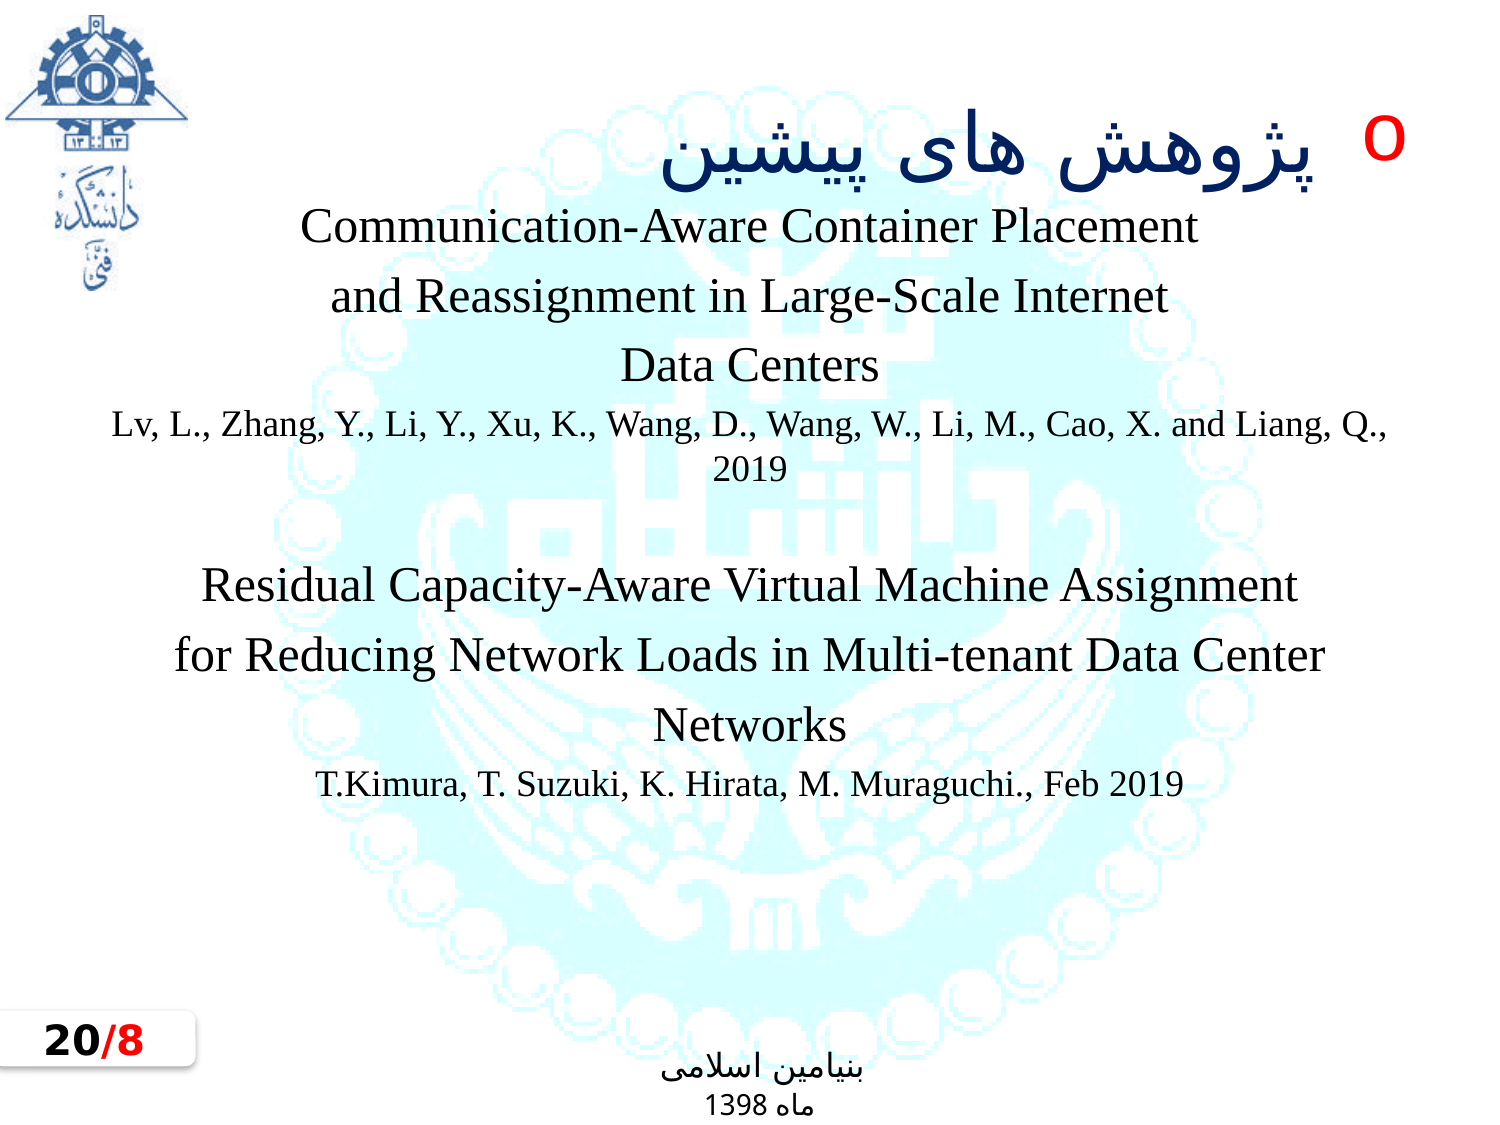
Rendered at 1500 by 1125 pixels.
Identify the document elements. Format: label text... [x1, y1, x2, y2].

slide_number ماه 1398 [584, 1094, 935, 1125]
text_box 8/20 [0, 1010, 196, 1067]
footer بنیامین اسلامی [525, 1034, 1000, 1094]
list Communication-Aware Container Placement and Reassignment in Large-Scale Internet Data Centers Lv, L., Zhang, Y., Li, Y., Xu, K., Wang, D., Wang, W., Li, M., Cao, X. and Liang, Q., 2019 Residual Capacity‑Aware Virtual Machine Assignment for Reducing Network Loads in Multi‑tenant Data Center Networks T.Kimura, T. Suzuki, K. Hirata, M. Muraguchi., Feb 2019 [75, 184, 1425, 927]
title پژوهش های پیشین [230, 45, 1425, 184]
